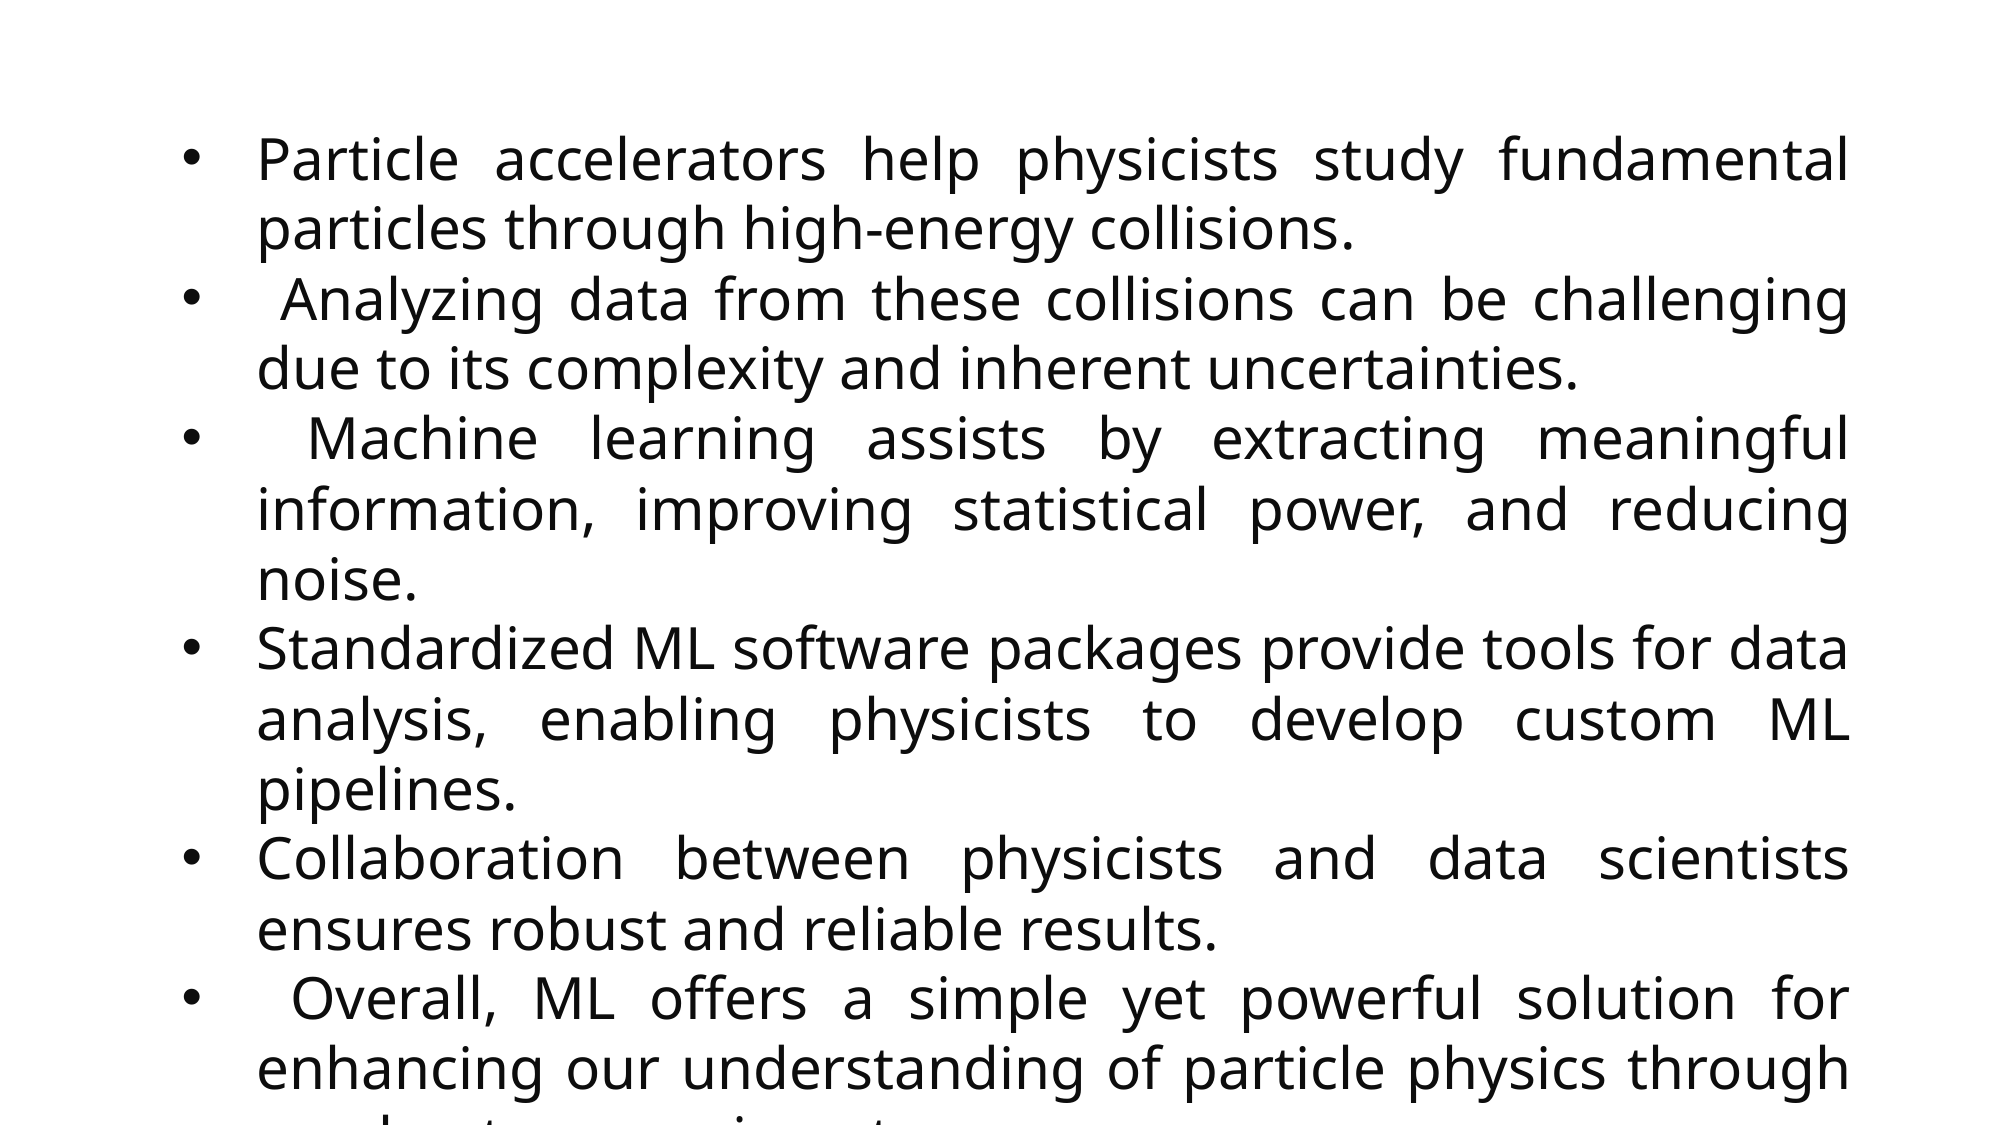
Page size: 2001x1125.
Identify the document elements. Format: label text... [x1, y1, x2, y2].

text_box Particle accelerators help physicists study fundamental particles through high-energy collisions. Analyzing data from these collisions can be challenging due to its complexity and inherent uncertainties. Machine learning assists by extracting meaningful information, improving statistical power, and reducing noise. Standardized ML software packages provide tools for data analysis, enabling physicists to develop custom ML pipelines. Collaboration between physicists and data scientists ensures robust and reliable results. Overall, ML offers a simple yet powerful solution for enhancing our understanding of particle physics through accelerator experiments. [166, 114, 1866, 1125]
